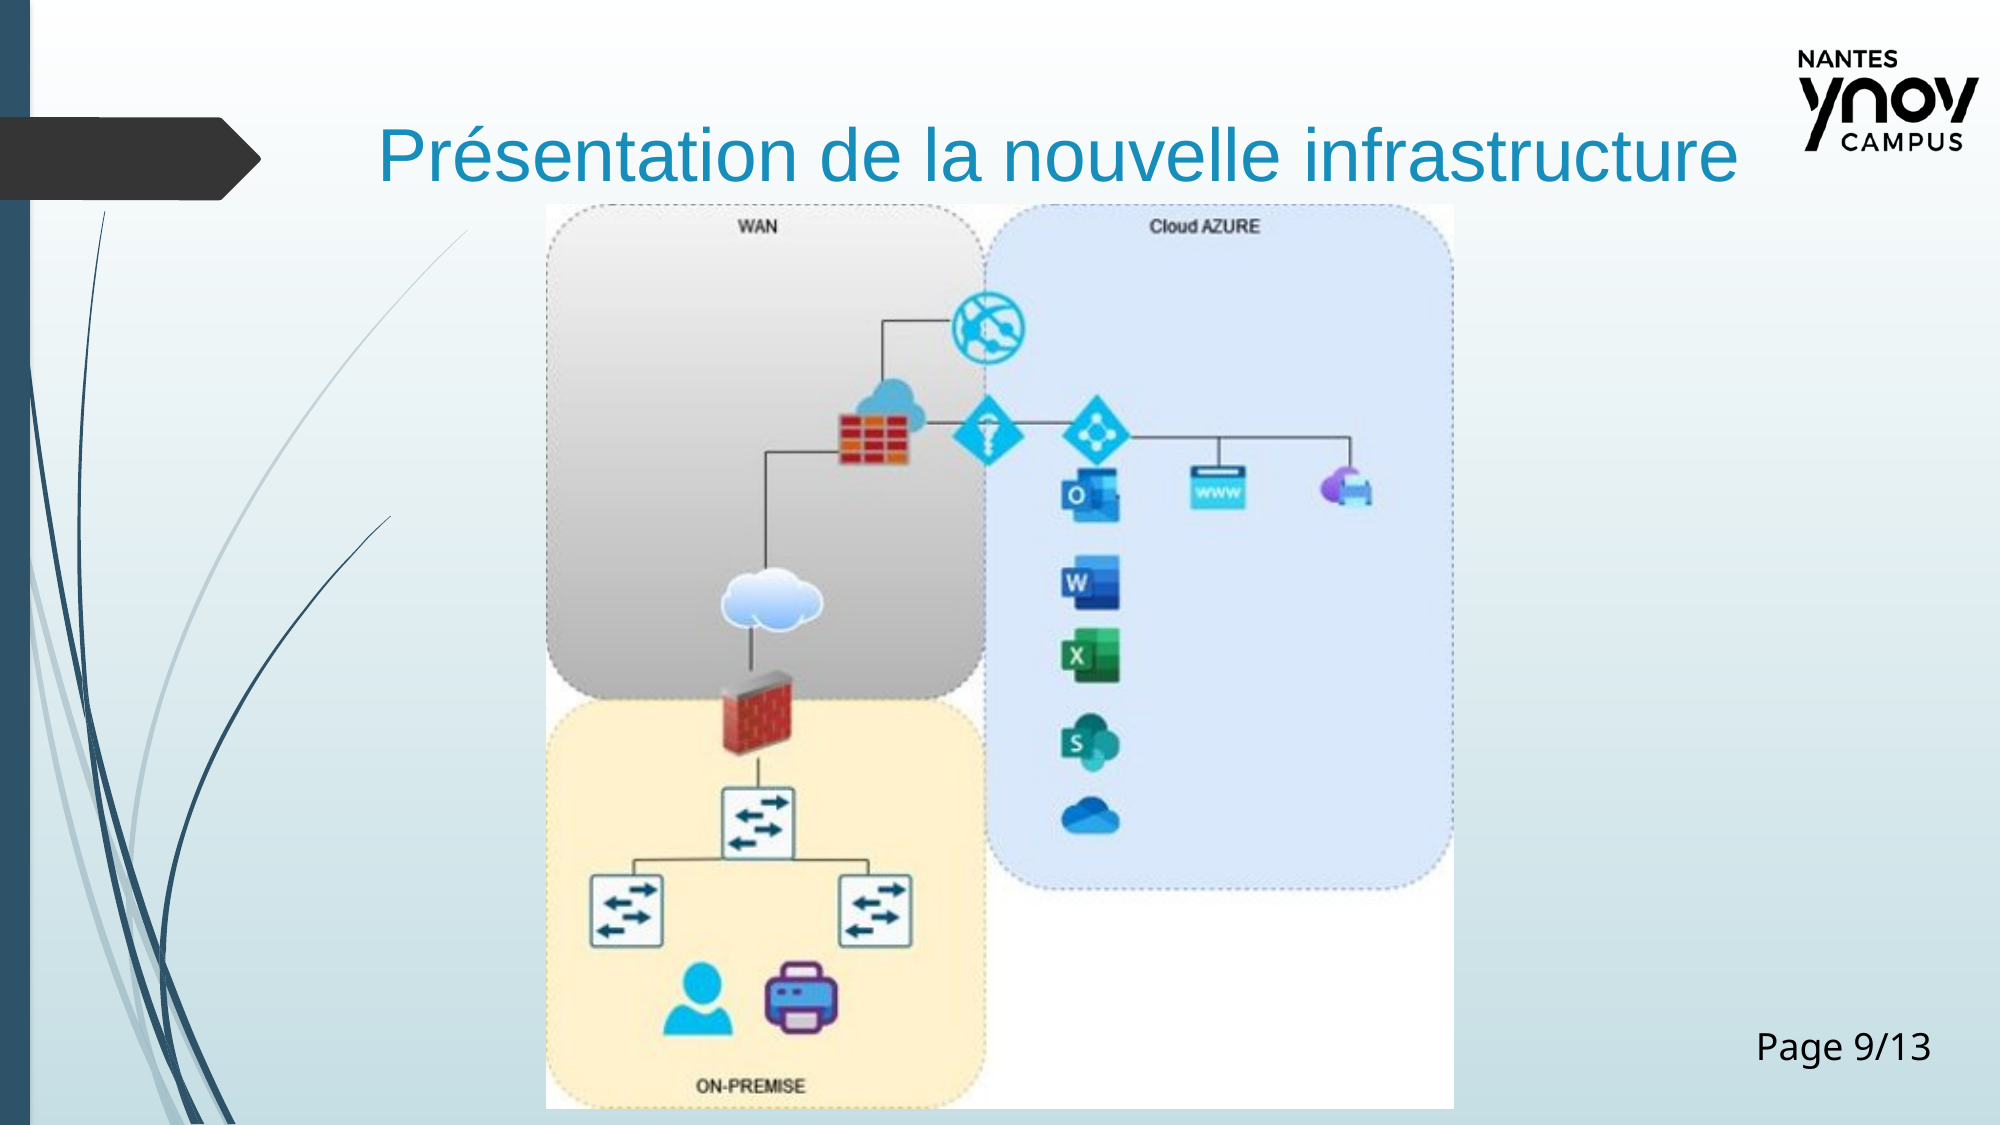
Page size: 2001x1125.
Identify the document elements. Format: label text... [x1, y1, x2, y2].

text_box Page 9/13 [1741, 1015, 1982, 1076]
picture [545, 204, 1455, 1109]
picture [1795, 45, 1983, 154]
title Présentation de la nouvelle infrastructure [362, 99, 1825, 310]
